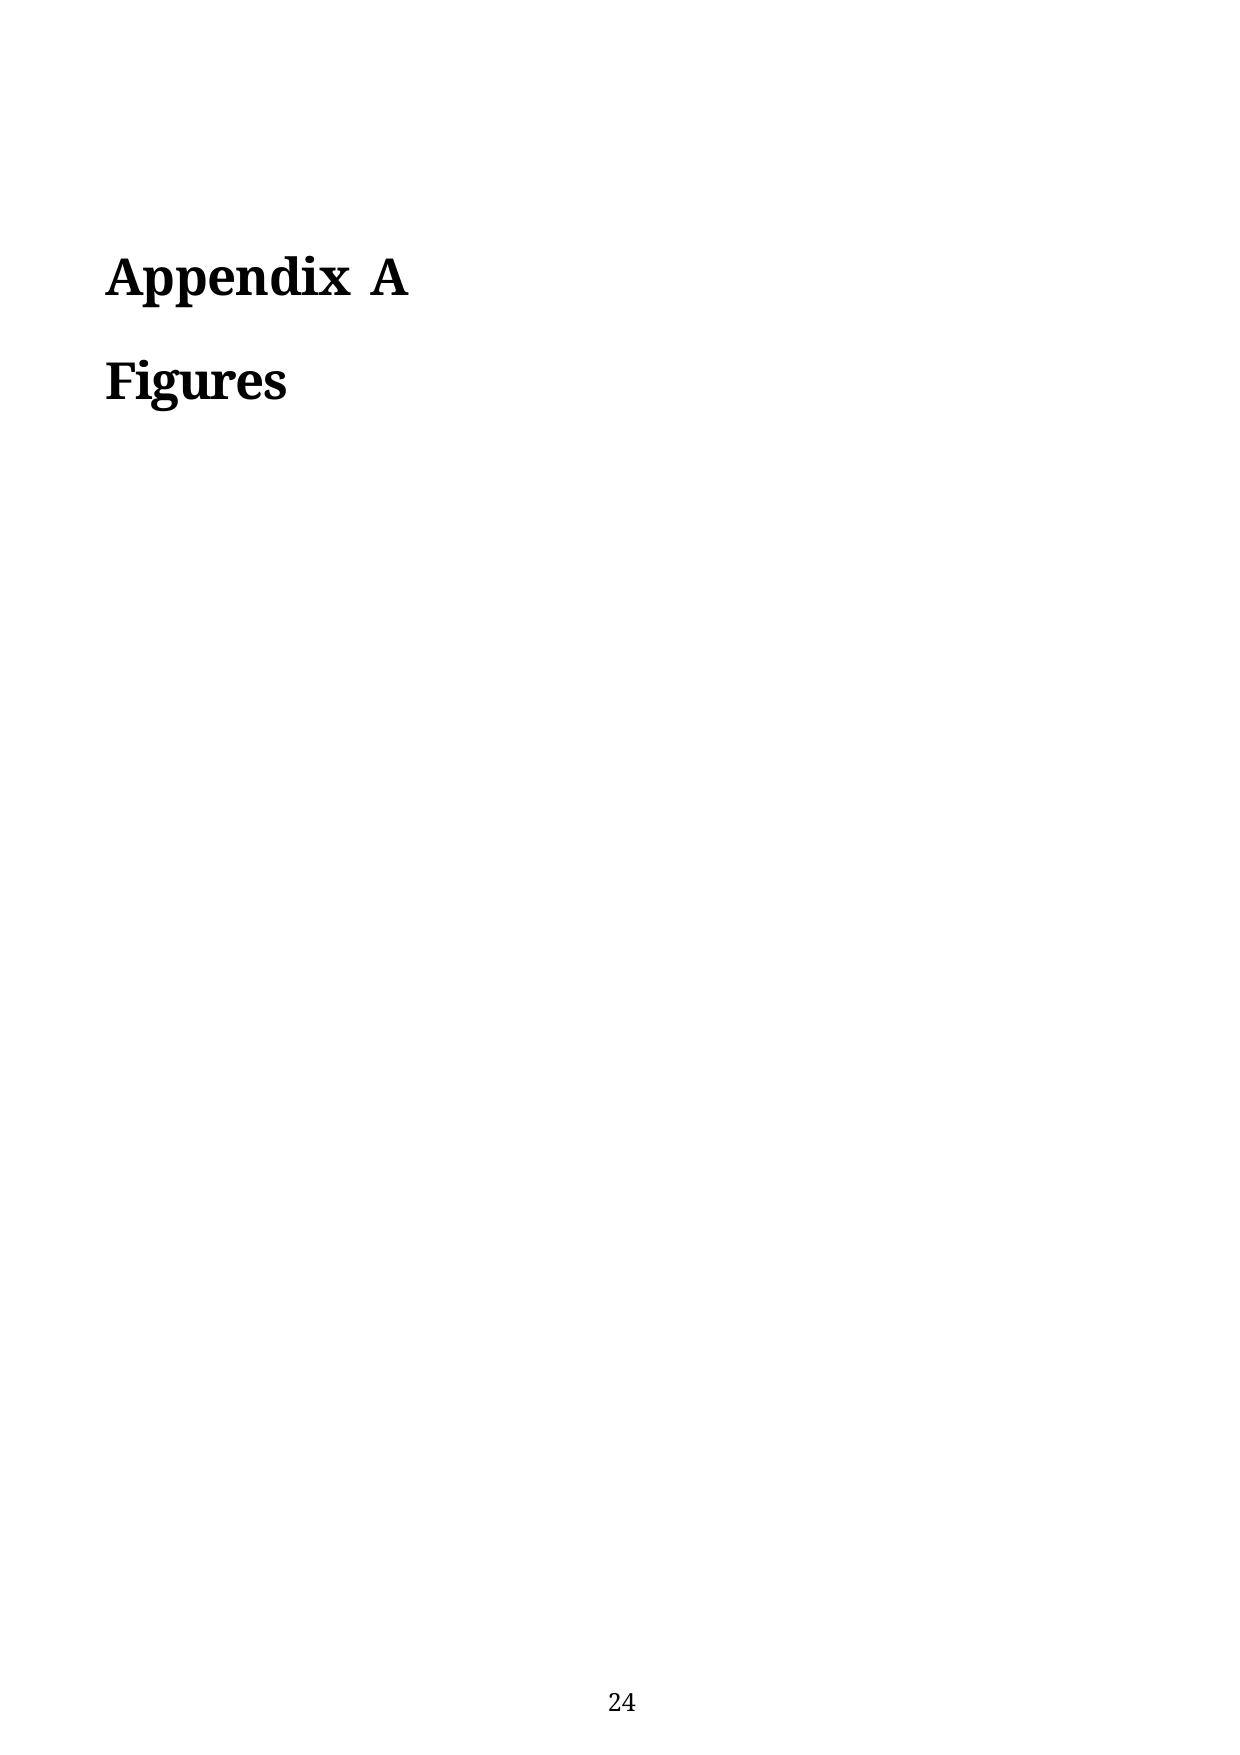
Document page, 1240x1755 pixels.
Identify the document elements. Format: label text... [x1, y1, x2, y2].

text_box Appendix A Figures [102, 242, 419, 410]
slide_number 24 [603, 1690, 637, 1755]
